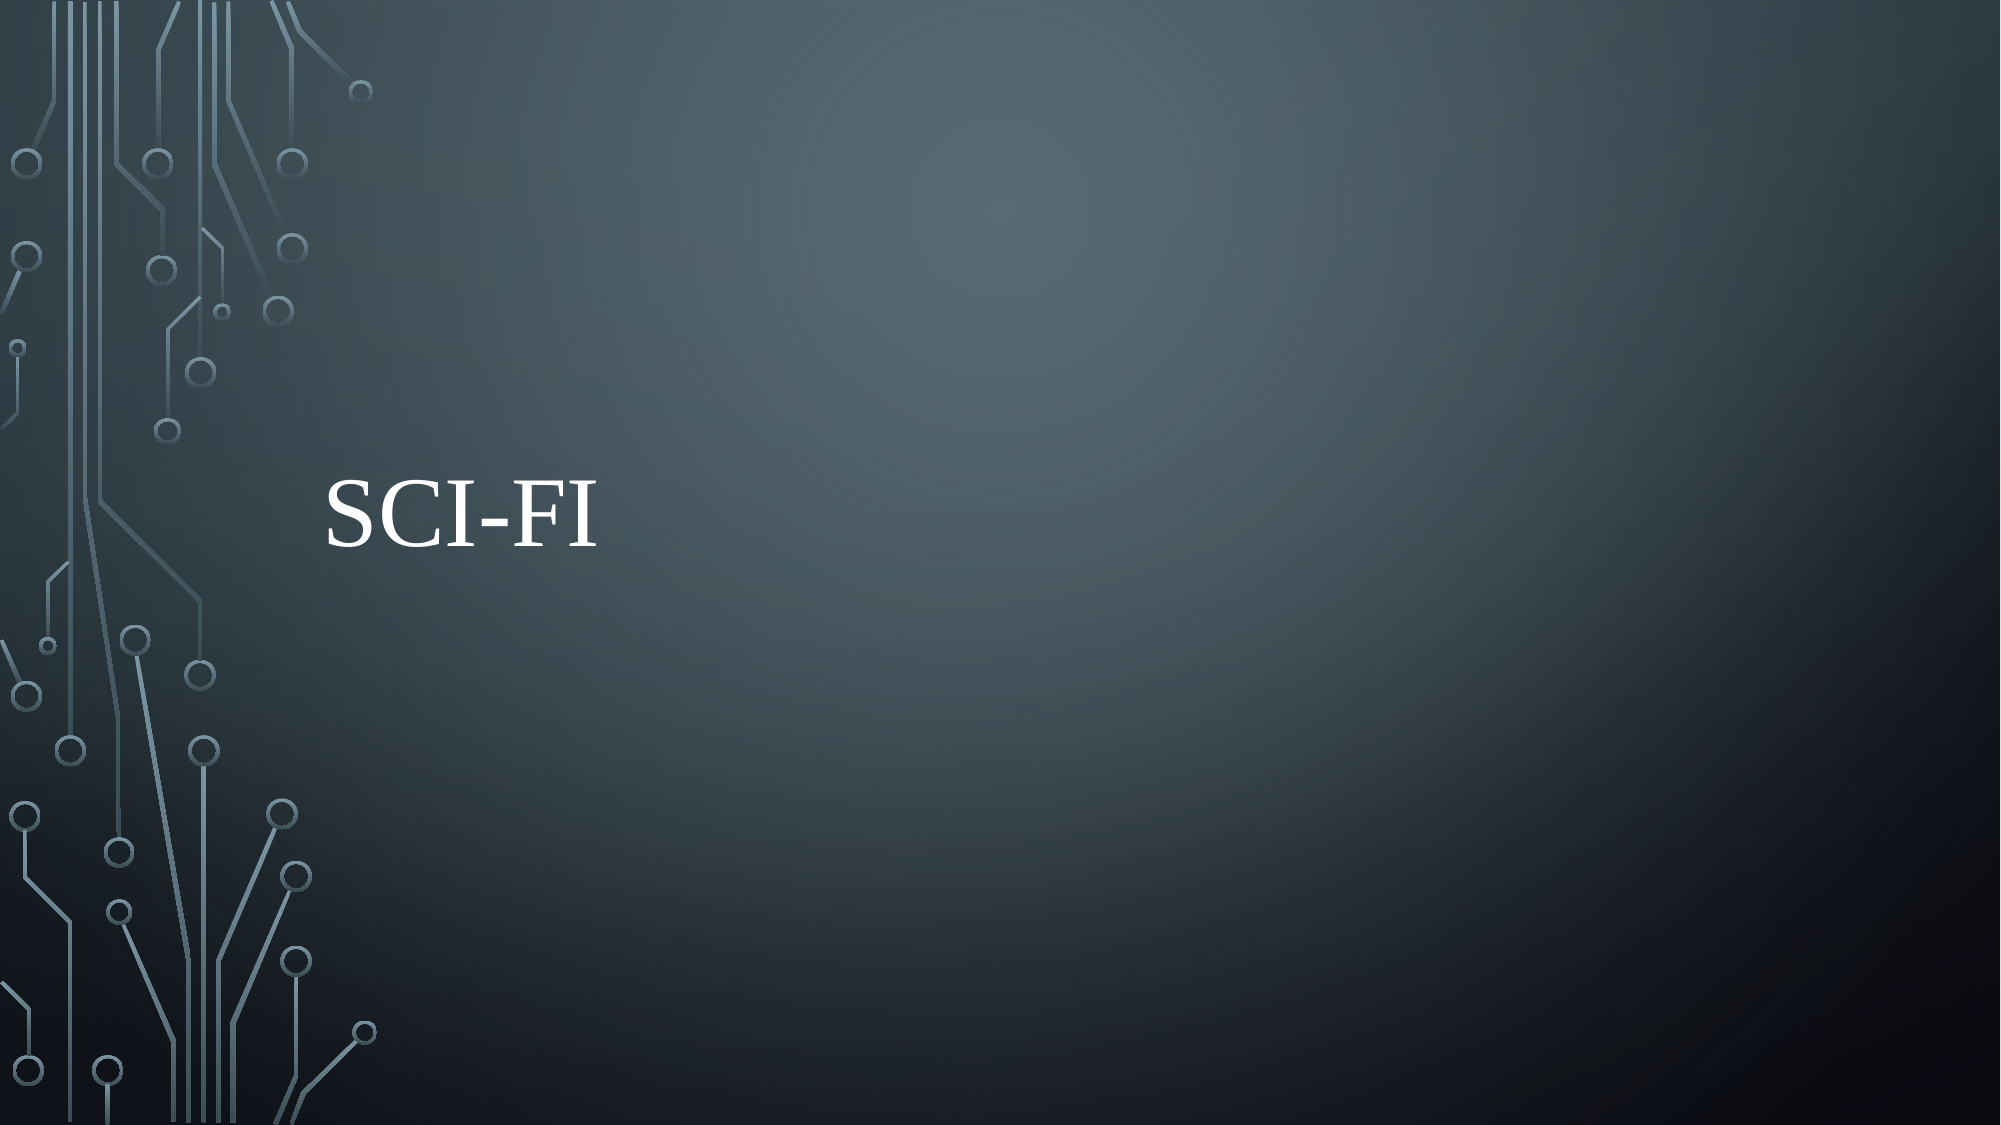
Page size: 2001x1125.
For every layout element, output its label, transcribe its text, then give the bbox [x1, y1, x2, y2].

title Sci-fi [307, 184, 1750, 576]
